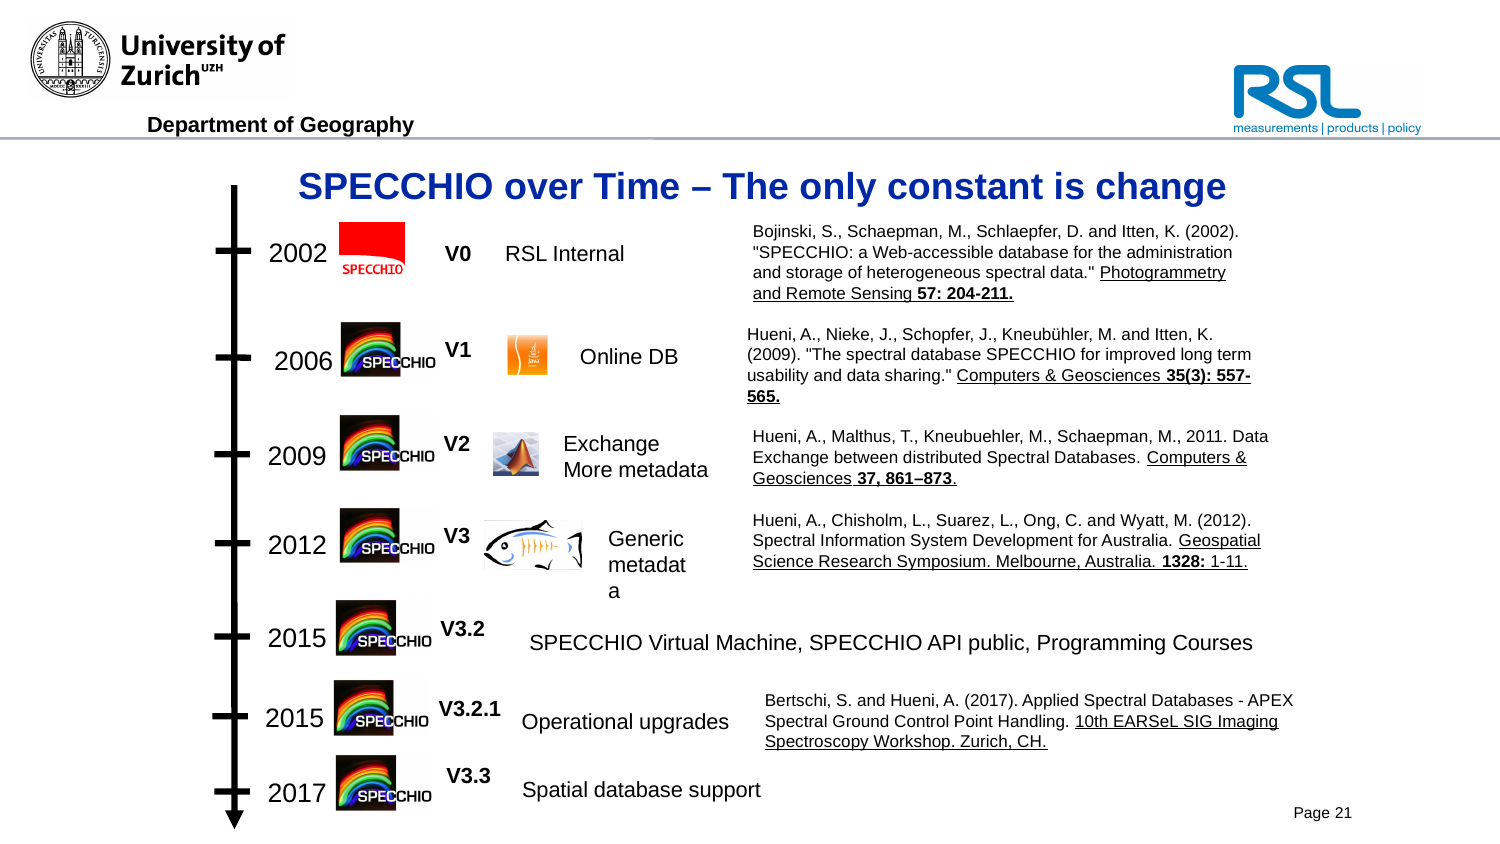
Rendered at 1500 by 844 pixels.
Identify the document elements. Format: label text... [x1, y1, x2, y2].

text_box V1 [443, 328, 487, 370]
picture [339, 319, 437, 378]
slide_number Page 21 [1222, 802, 1353, 830]
picture [26, 17, 290, 102]
text_box 2002 [253, 228, 334, 276]
text_box Bojinski, S., Schaepman, M., Schlaepfer, D. and Itten, K. (2002). "SPECCHIO: a Web-accessible database for the administration and storage of heterogeneous spectral data." Photogrammetry and Remote Sensing 57: 204-211. [738, 213, 1266, 311]
text_box Spatial database support [507, 768, 777, 810]
text_box V3.3 [434, 753, 506, 795]
text_box 2012 [253, 520, 333, 568]
text_box 2015 [252, 613, 330, 661]
text_box Operational upgrades [506, 700, 745, 742]
picture [337, 505, 436, 565]
picture [1234, 65, 1421, 135]
picture [483, 520, 582, 570]
picture [337, 413, 436, 472]
text_box RSL Internal [490, 232, 715, 274]
text_box 2015 [250, 693, 328, 741]
text_box Hueni, A., Chisholm, L., Suarez, L., Ong, C. and Wyatt, M. (2012). Spectral Information System Development for Australia. Geospatial Science Research Symposium. Melbourne, Australia. 1328: 1-11. [738, 501, 1300, 579]
picture [505, 334, 549, 375]
text_box Hueni, A., Nieke, J., Schopfer, J., Kneubühler, M. and Itten, K. (2009). "The spectral database SPECCHIO for improved long term usability and data sharing." Computers & Geosciences 35(3): 557-565. [732, 315, 1282, 413]
text_box 2017 [252, 768, 330, 816]
text_box Generic metadata [593, 516, 711, 611]
picture [339, 222, 405, 281]
text_box V3.2.1 [435, 687, 516, 729]
text_box V3 [441, 514, 485, 556]
text_box Bertschi, S. and Hueni, A. (2017). Applied Spectral Databases - APEX Spectral Ground Control Point Handling. 10th EARSeL SIG Imaging Spectroscopy Workshop. Zurich, CH. [750, 682, 1313, 759]
text_box V3.2 [438, 607, 500, 649]
text_box [228, 792, 241, 830]
text_box Exchange More metadata [548, 422, 726, 490]
text_box 2009 [252, 431, 336, 479]
picture [334, 753, 433, 812]
text_box 2006 [259, 336, 337, 384]
text_box V0 [430, 231, 487, 273]
picture [334, 598, 433, 657]
text_box Online DB [565, 335, 694, 377]
title SPECCHIO over Time – The only constant is change [298, 156, 1266, 218]
picture [332, 678, 431, 737]
picture [492, 432, 539, 476]
text_box SPECCHIO Virtual Machine, SPECCHIO API public, Programming Courses [514, 620, 1270, 662]
text_box Hueni, A., Malthus, T., Kneubuehler, M., Schaepman, M., 2011. Data Exchange between distributed Spectral Databases. Computers & Geosciences 37, 861–873. [738, 418, 1330, 495]
text_box V2 [441, 422, 485, 464]
